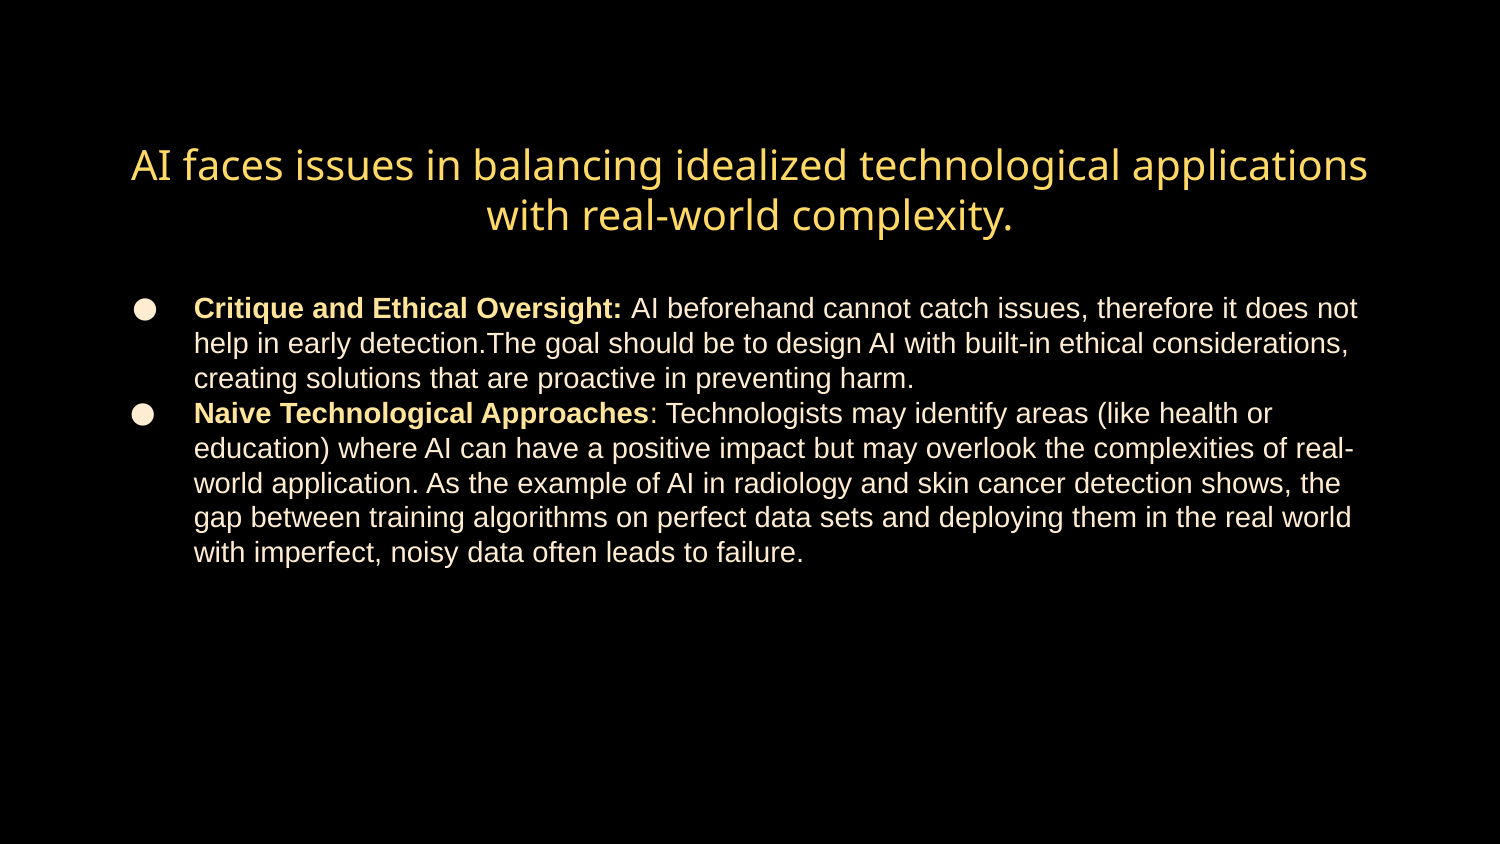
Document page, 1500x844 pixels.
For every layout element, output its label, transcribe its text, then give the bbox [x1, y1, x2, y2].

title AI faces issues in balancing idealized technological applications with real-world complexity. Critique and Ethical Oversight: AI beforehand cannot catch issues, therefore it does not help in early detection.The goal should be to design AI with built-in ethical considerations, creating solutions that are proactive in preventing harm. Naive Technological Approaches: Technologists may identify areas (like health or education) where AI can have a positive impact but may overlook the complexities of real-world application. As the example of AI in radiology and skin cancer detection shows, the gap between training algorithms on perfect data sets and deploying them in the real world with imperfect, noisy data often leads to failure. [103, 124, 1397, 698]
